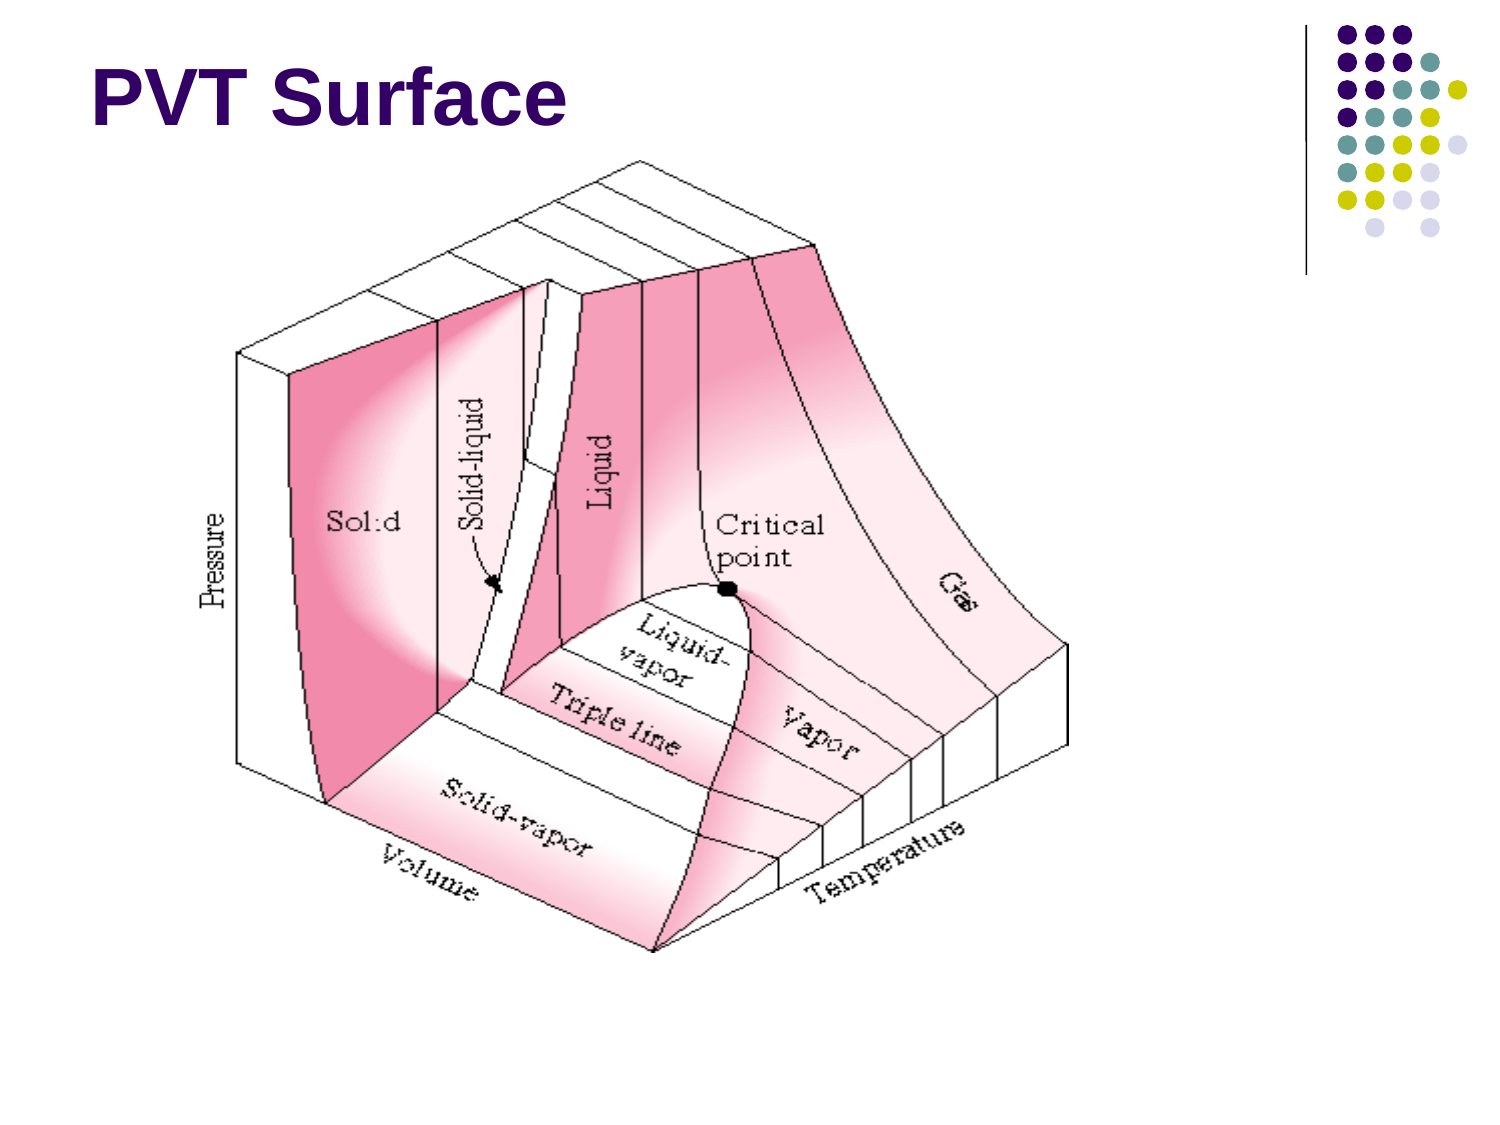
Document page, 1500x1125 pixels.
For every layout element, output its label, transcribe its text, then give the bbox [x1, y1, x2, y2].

title PVT Surface [74, 19, 1313, 150]
picture [194, 160, 1070, 953]
